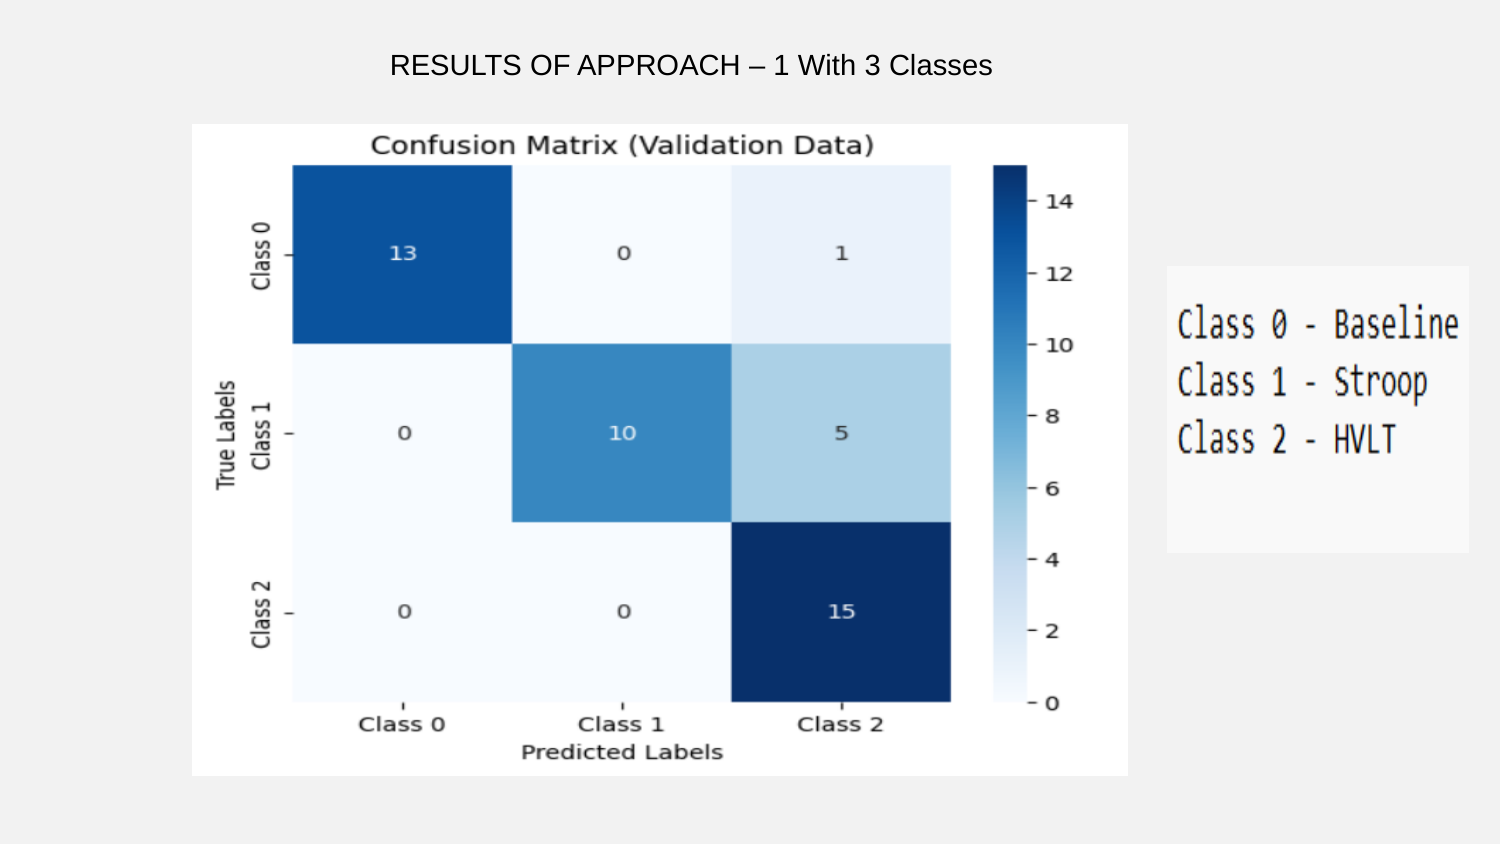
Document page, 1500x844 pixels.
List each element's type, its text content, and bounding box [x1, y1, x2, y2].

text_box RESULTS OF APPROACH – 1 With 3 Classes [374, 38, 1034, 89]
picture [191, 124, 1128, 776]
picture [1167, 265, 1470, 553]
